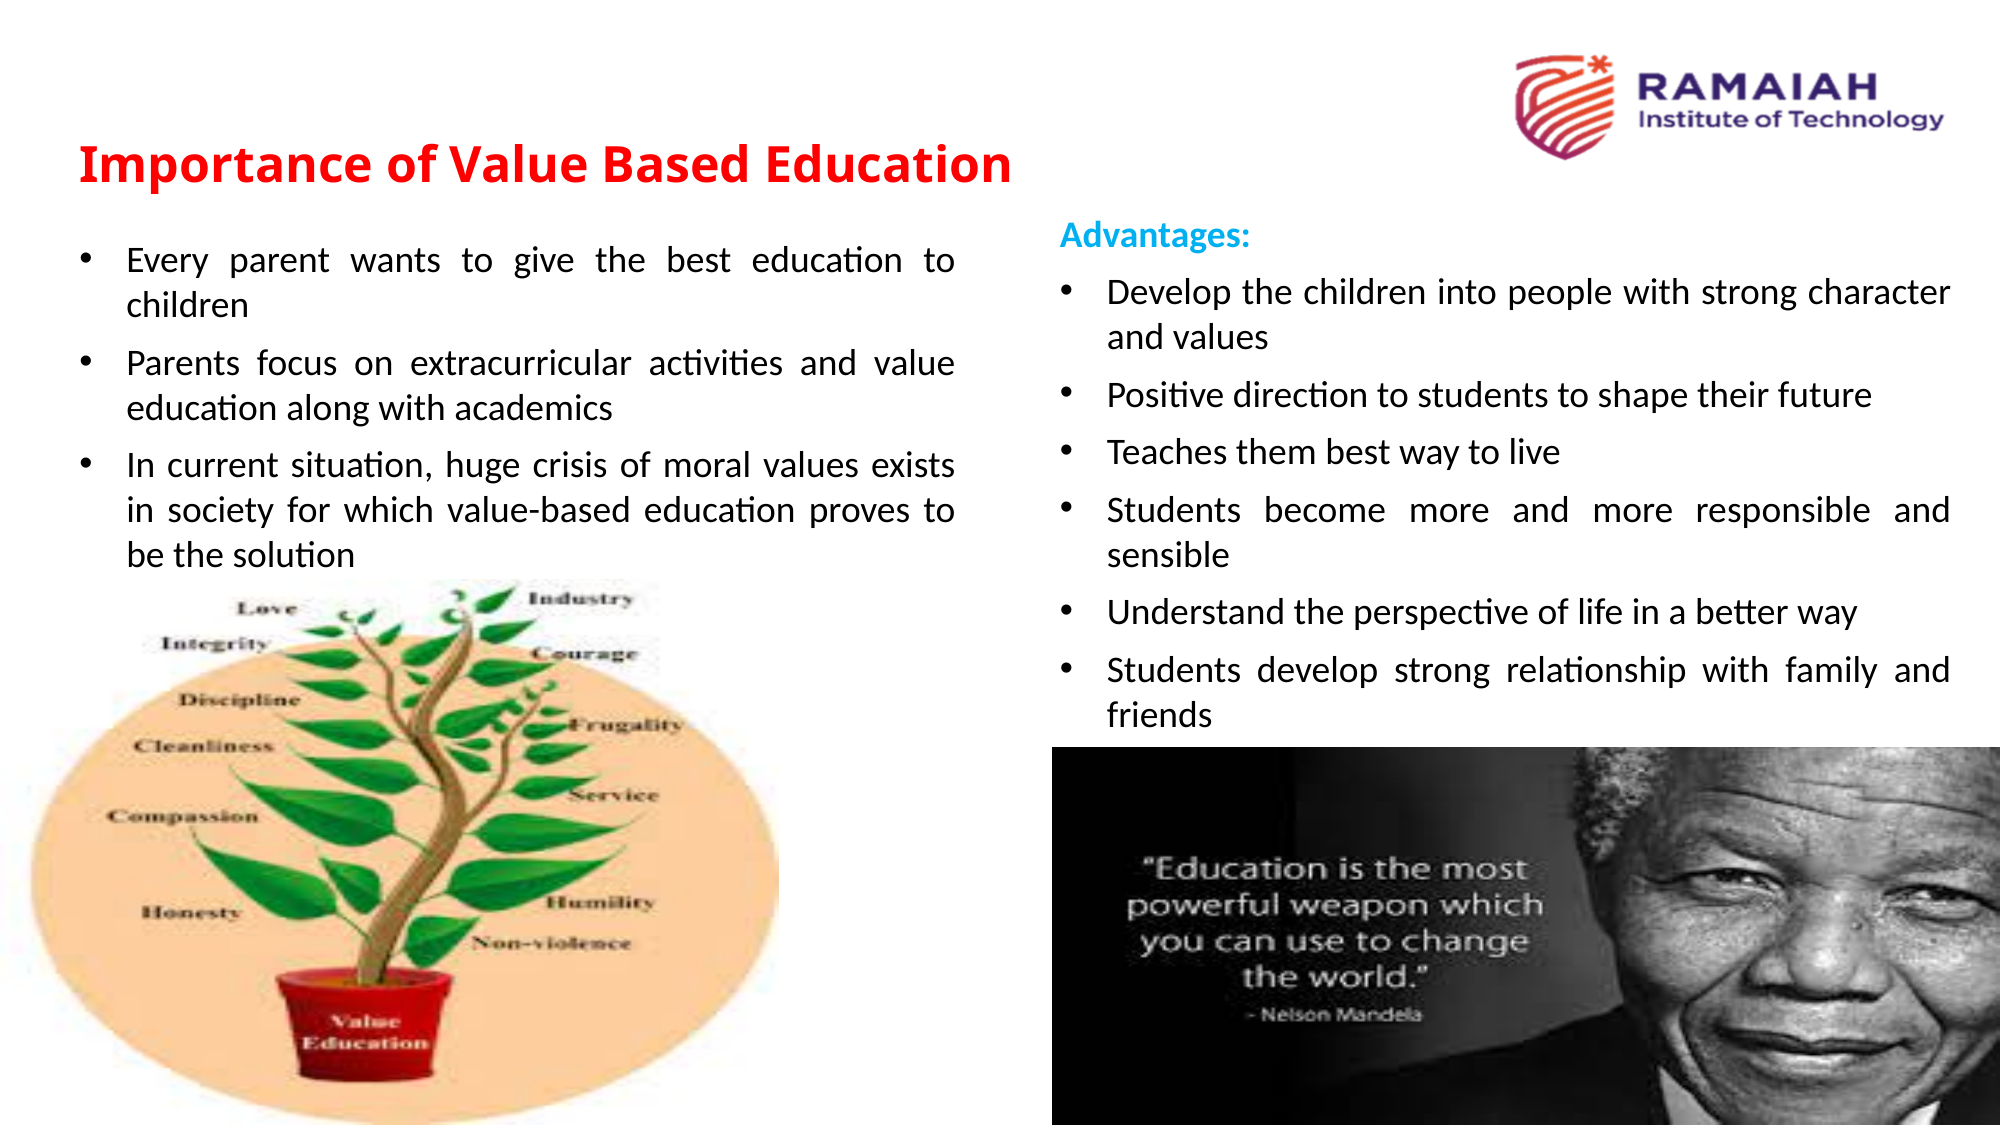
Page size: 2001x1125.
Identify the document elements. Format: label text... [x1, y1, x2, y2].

text_box Every parent wants to give the best education to children Parents focus on extracurricular activities and value education along with academics In current situation, huge crisis of moral values exists in society for which value-based education proves to be the solution [64, 227, 972, 583]
text_box Advantages: Develop the children into people with strong character and values Positive direction to students to shape their future Teaches them best way to live Students become more and more responsible and sensible Understand the perspective of life in a better way Students develop strong relationship with family and friends [1045, 202, 1967, 742]
title Importance of Value Based Education [64, 104, 1790, 228]
picture [0, 579, 779, 1125]
picture [1465, 0, 2000, 197]
picture [1052, 747, 2000, 1125]
